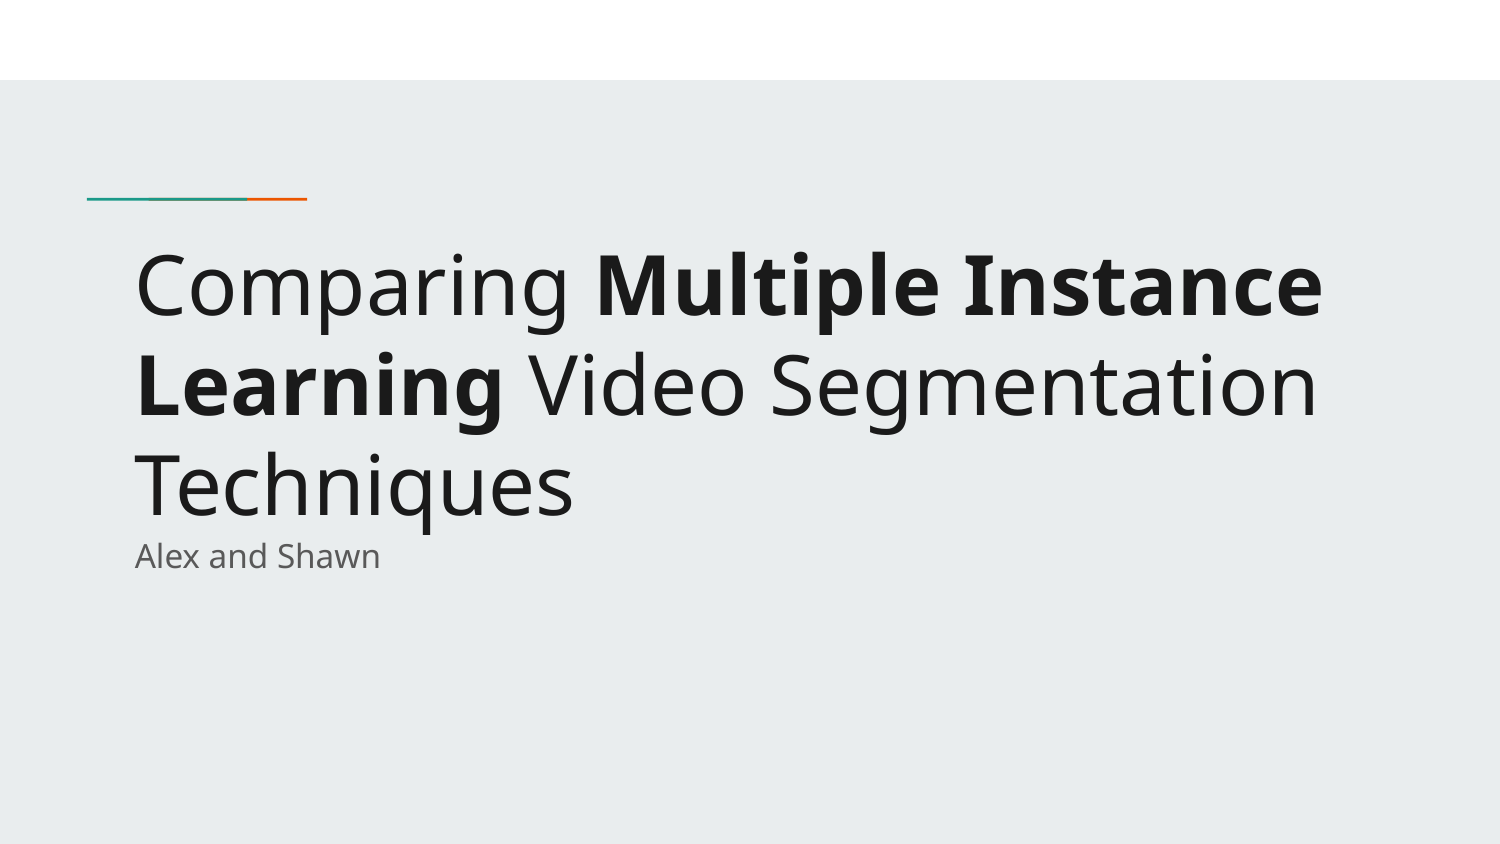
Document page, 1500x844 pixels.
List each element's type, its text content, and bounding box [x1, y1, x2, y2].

subtitle Alex and Shawn [119, 520, 1381, 610]
title Comparing Multiple Instance Learning Video Segmentation Techniques [119, 216, 1381, 490]
